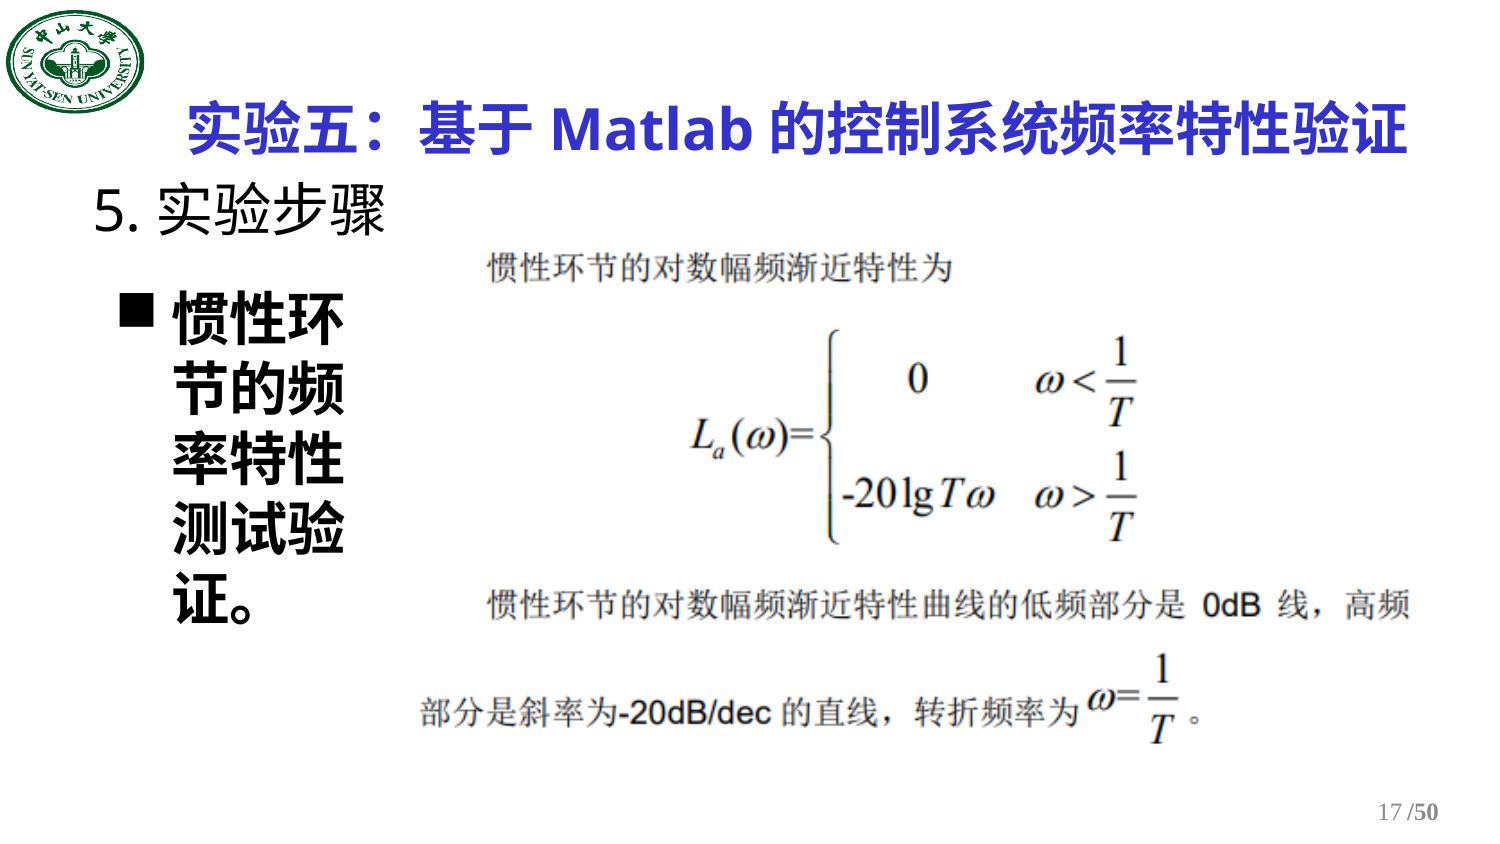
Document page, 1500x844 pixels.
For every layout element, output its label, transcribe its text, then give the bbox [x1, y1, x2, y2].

text_box 实验五：基于Matlab的控制系统频率特性验证 [147, 56, 1447, 197]
text_box 惯性环节的频率特性测试验证。 [100, 275, 398, 640]
title 5.实验步骤 [77, 138, 1034, 279]
picture [403, 235, 1428, 753]
slide_number 17 [1362, 788, 1447, 833]
picture [0, 0, 172, 126]
